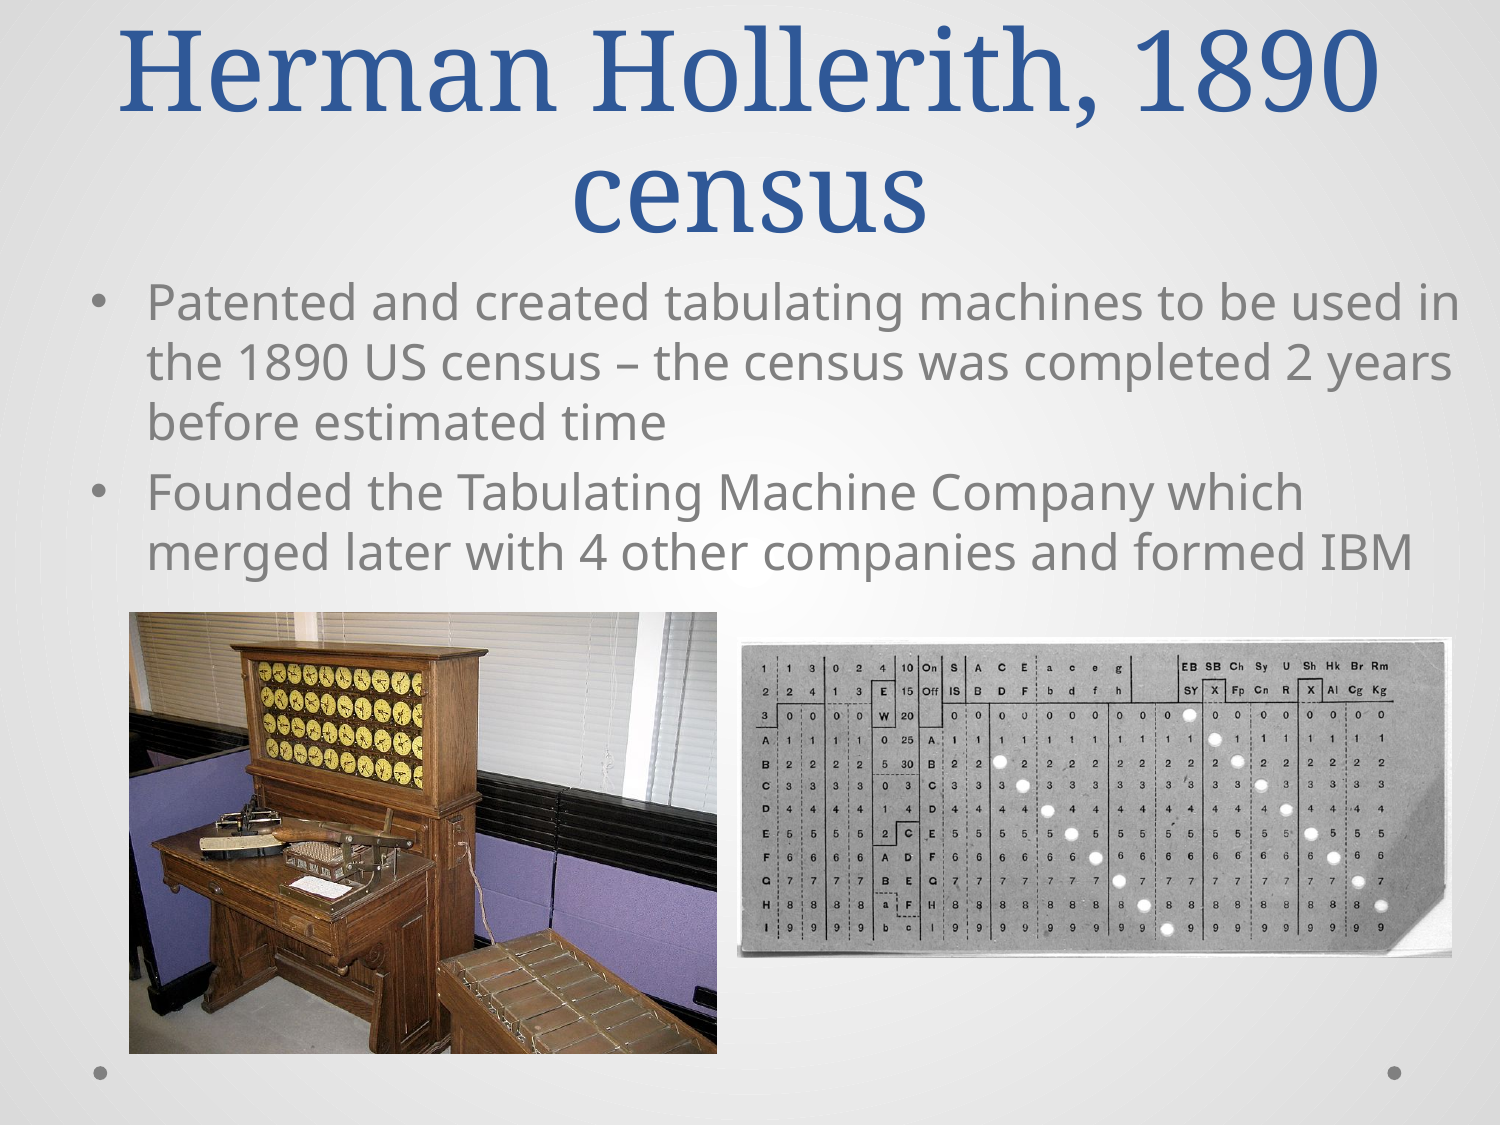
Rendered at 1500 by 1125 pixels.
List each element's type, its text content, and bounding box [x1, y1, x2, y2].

picture [737, 637, 1453, 958]
list Patented and created tabulating machines to be used in the 1890 US census – the census was completed 2 years before estimated time Founded the Tabulating Machine Company which merged later with 4 other companies and formed IBM [75, 262, 1500, 1050]
title Herman Hollerith, 1890 census [75, 0, 1425, 262]
picture [129, 612, 717, 1054]
